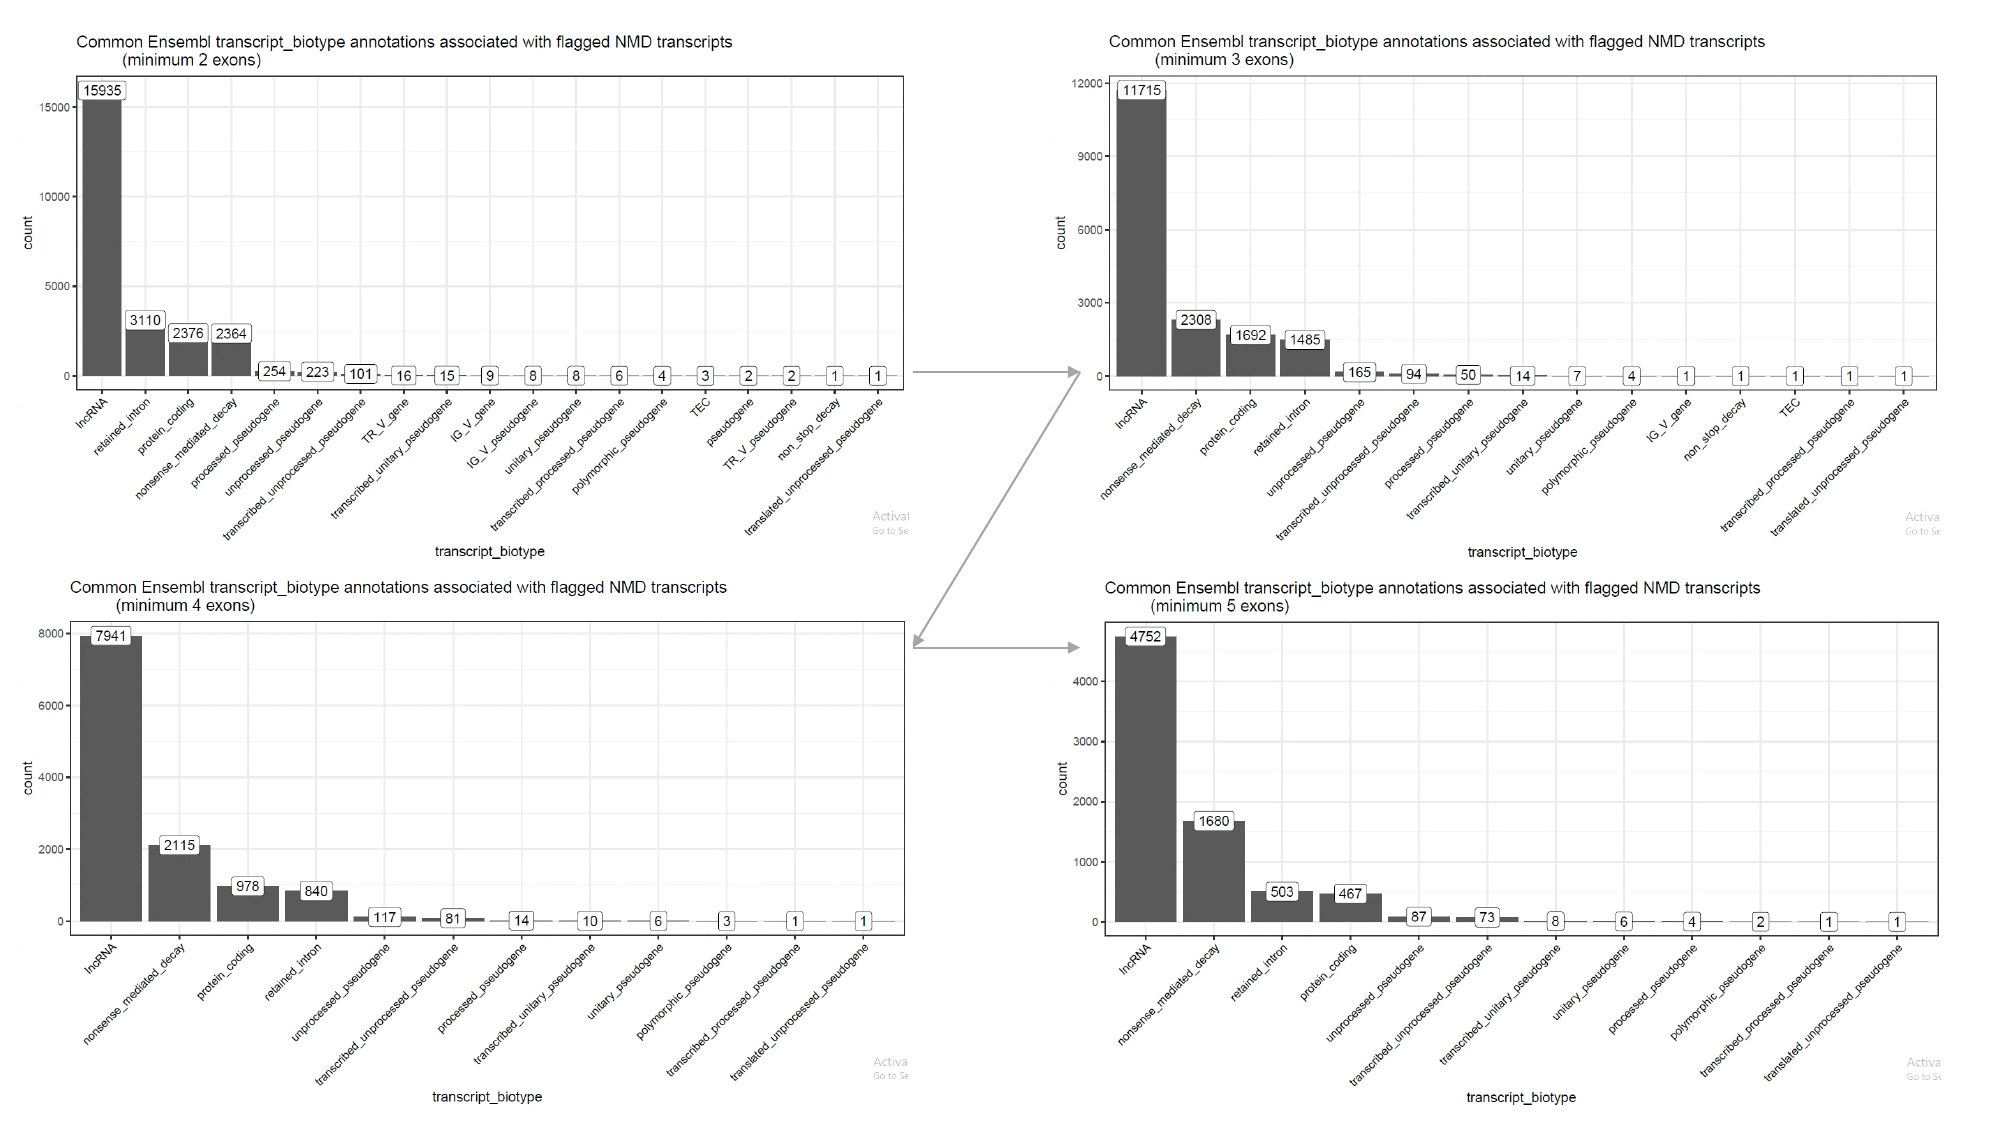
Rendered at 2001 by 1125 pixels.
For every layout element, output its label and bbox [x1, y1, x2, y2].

picture [1049, 576, 1941, 1110]
picture [16, 30, 909, 563]
picture [16, 576, 908, 1110]
text_box [912, 371, 1081, 648]
picture [1049, 29, 1940, 563]
